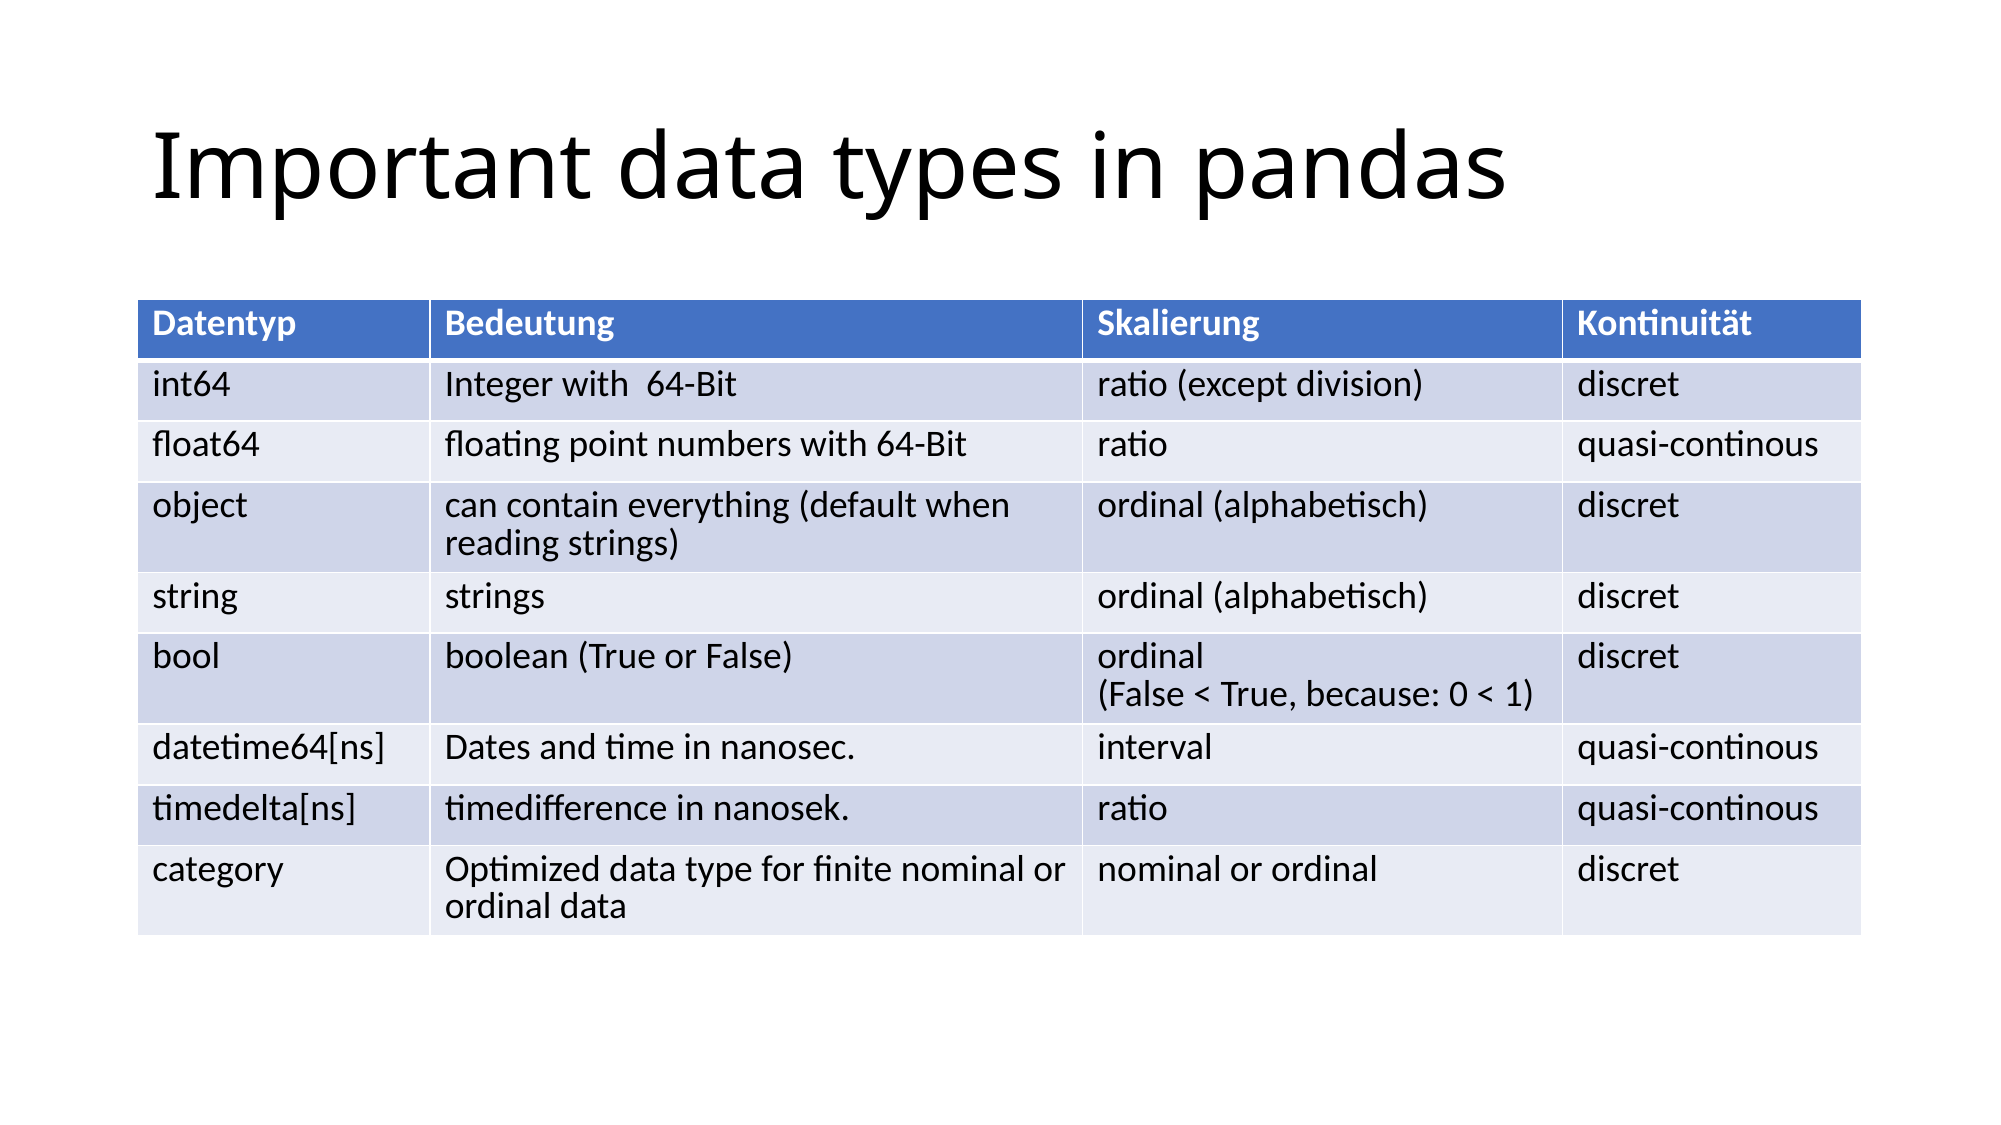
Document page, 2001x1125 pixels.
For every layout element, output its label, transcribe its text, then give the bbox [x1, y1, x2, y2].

table_cell ordinal (alphabetisch) [1083, 483, 1562, 572]
table_cell quasi-continous [1563, 786, 1861, 845]
table_cell float64 [138, 422, 429, 481]
table_cell discret [1563, 634, 1861, 723]
table_cell interval [1083, 725, 1562, 784]
table_cell ordinal (False < True, because: 0 < 1) [1083, 634, 1562, 723]
table_cell quasi-continous [1563, 725, 1861, 784]
table_cell ordinal (alphabetisch) [1083, 573, 1562, 632]
table_cell Integer with 64-Bit [431, 363, 1082, 420]
table_cell bool [138, 634, 429, 723]
table_cell Optimized data type for finite nominal or ordinal data [431, 846, 1082, 935]
table_cell floating point numbers with 64-Bit [431, 422, 1082, 481]
table_cell Dates and time in nanosec. [431, 725, 1082, 784]
table_header Datentyp [138, 300, 429, 358]
title Important data types in pandas [137, 59, 1863, 278]
table_cell strings [431, 573, 1082, 632]
table_cell ratio [1083, 422, 1562, 481]
table_cell discret [1563, 483, 1861, 572]
table_cell object [138, 483, 429, 572]
table_cell can contain everything (default when reading strings) [431, 483, 1082, 572]
table_cell discret [1563, 363, 1861, 420]
table_cell discret [1563, 573, 1861, 632]
table_cell string [138, 573, 429, 632]
table_cell ratio (except division) [1083, 363, 1562, 420]
table_header Skalierung [1083, 300, 1562, 358]
table_cell timedelta[ns] [138, 786, 429, 845]
table_cell discret [1563, 846, 1861, 935]
table_cell category [138, 846, 429, 935]
table_cell quasi-continous [1563, 422, 1861, 481]
table_header Bedeutung [431, 300, 1082, 358]
table_cell timedifference in nanosek. [431, 786, 1082, 845]
table_cell nominal or ordinal [1083, 846, 1562, 935]
table_header Kontinuität [1563, 300, 1861, 358]
table_cell boolean (True or False) [431, 634, 1082, 723]
table_cell datetime64[ns] [138, 725, 429, 784]
table_cell ratio [1083, 786, 1562, 845]
table_cell int64 [138, 363, 429, 420]
